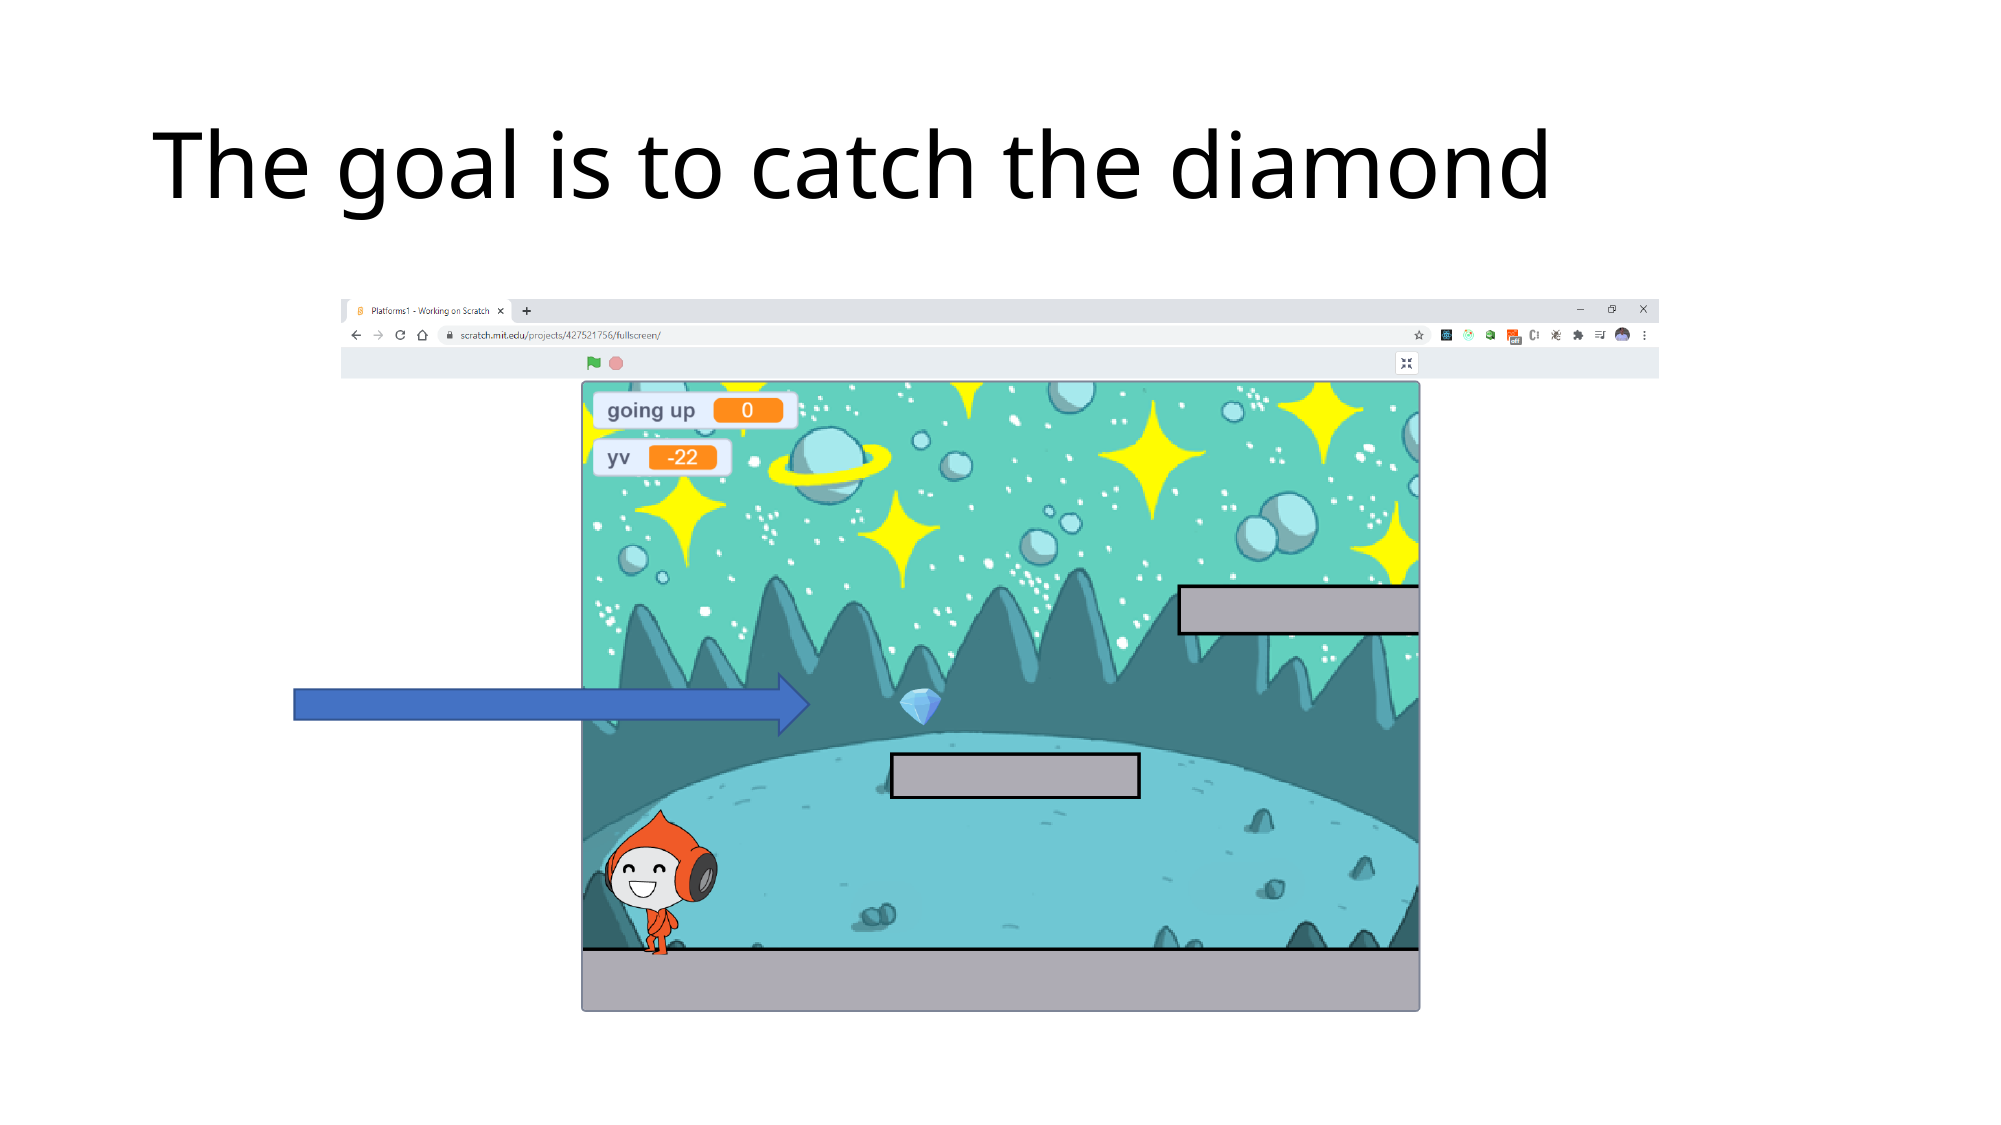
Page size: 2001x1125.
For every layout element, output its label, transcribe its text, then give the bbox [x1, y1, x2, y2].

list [341, 299, 1659, 1014]
text_box [293, 688, 341, 721]
title The goal is to catch the diamond [137, 59, 1863, 278]
